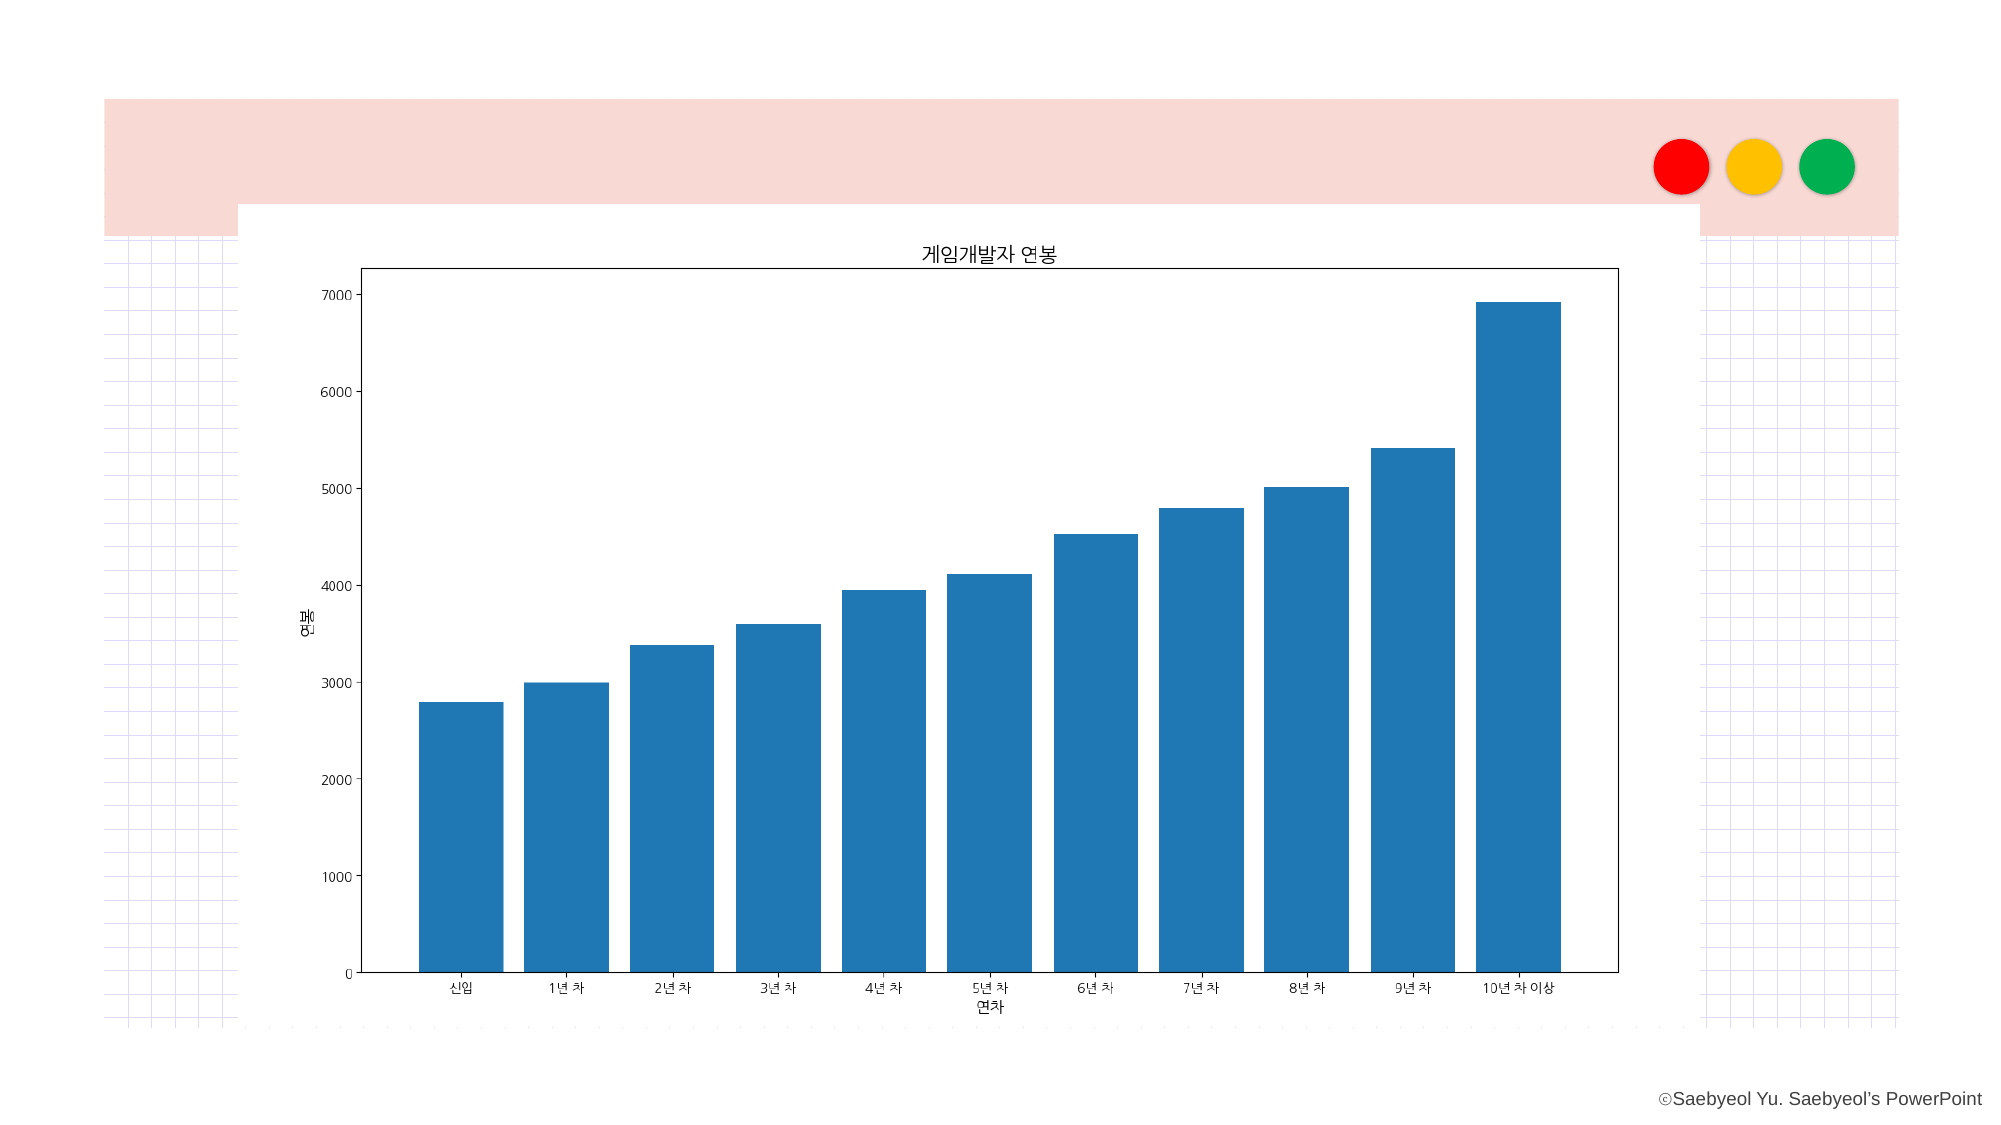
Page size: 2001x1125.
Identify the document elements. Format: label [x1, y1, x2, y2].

text_box [1725, 137, 1784, 196]
text_box [1798, 137, 1856, 196]
picture [238, 204, 1700, 1027]
text_box [103, 98, 1900, 237]
text_box [103, 237, 1900, 1029]
text_box [1652, 137, 1711, 196]
